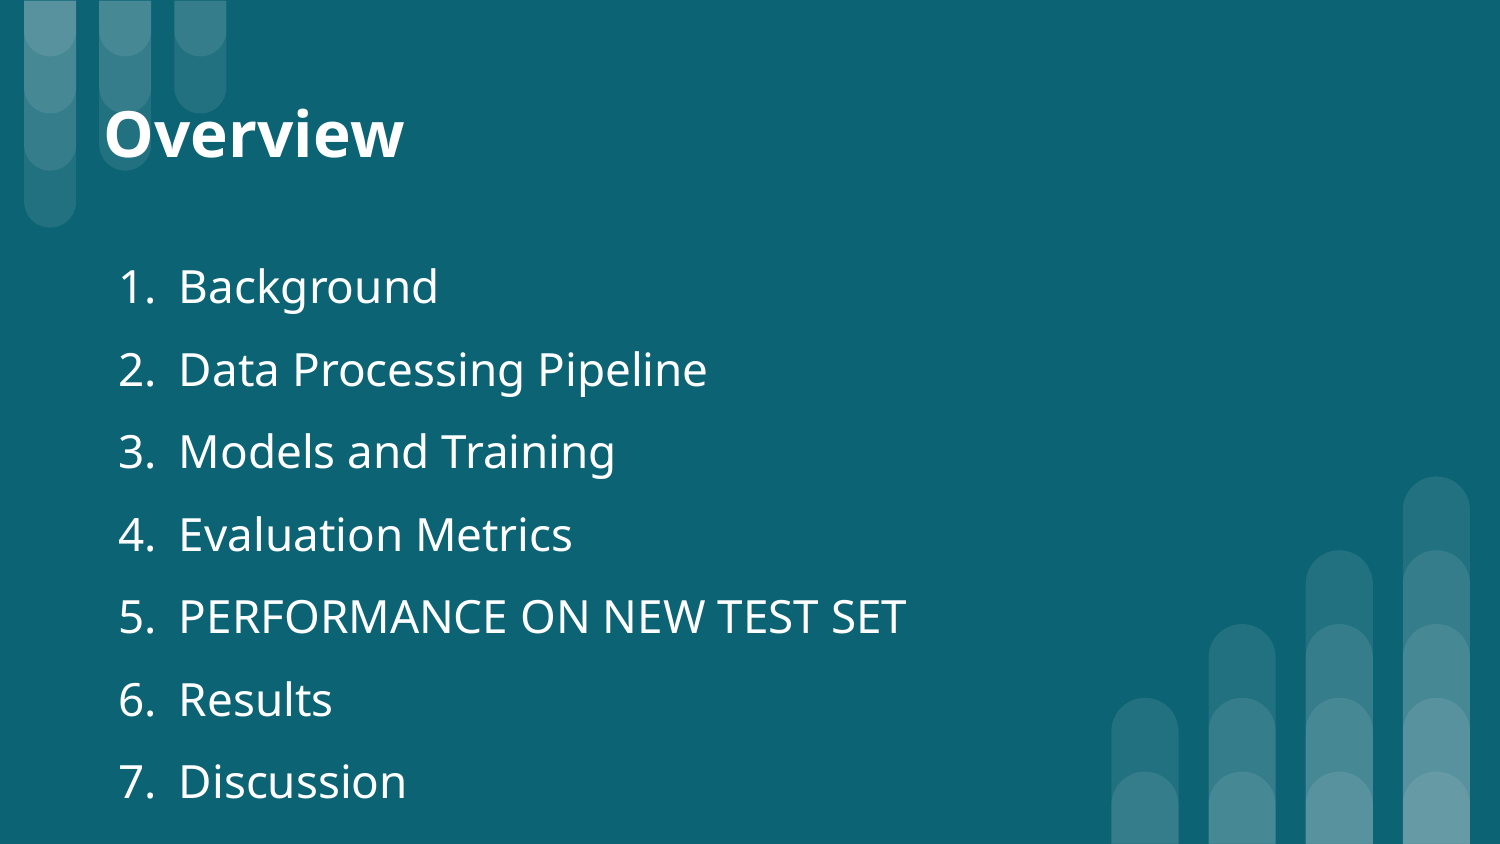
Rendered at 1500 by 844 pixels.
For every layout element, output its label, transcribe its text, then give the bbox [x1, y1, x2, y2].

text_box Background Data Processing Pipeline Models and Training Evaluation Metrics PERFORMANCE ON NEW TEST SET Results Discussion [89, 215, 1156, 823]
title Overview [89, 74, 689, 192]
